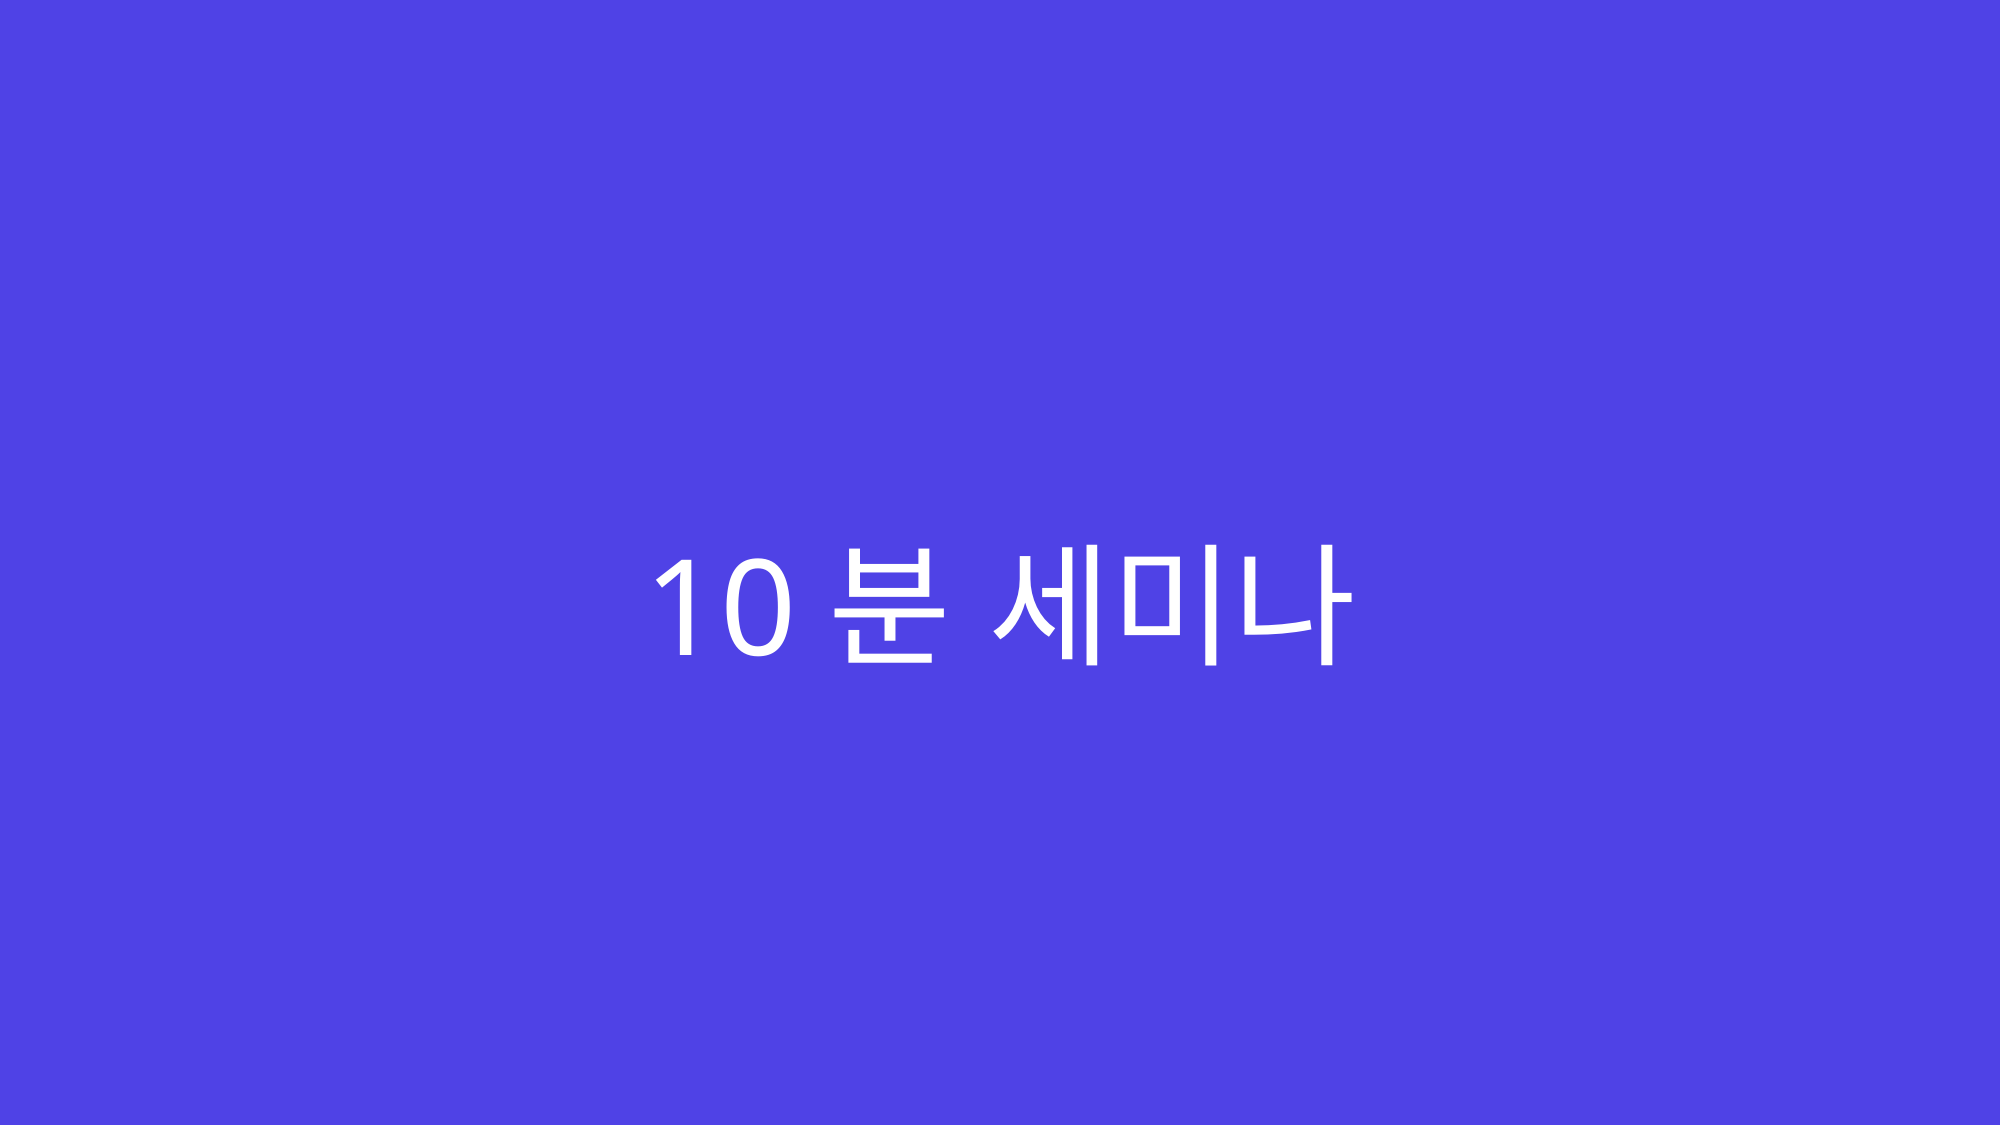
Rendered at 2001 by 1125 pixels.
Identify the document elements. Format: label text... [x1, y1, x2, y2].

text_box [0, 0, 2000, 1125]
text_box 10분 세미나 [629, 435, 1371, 690]
